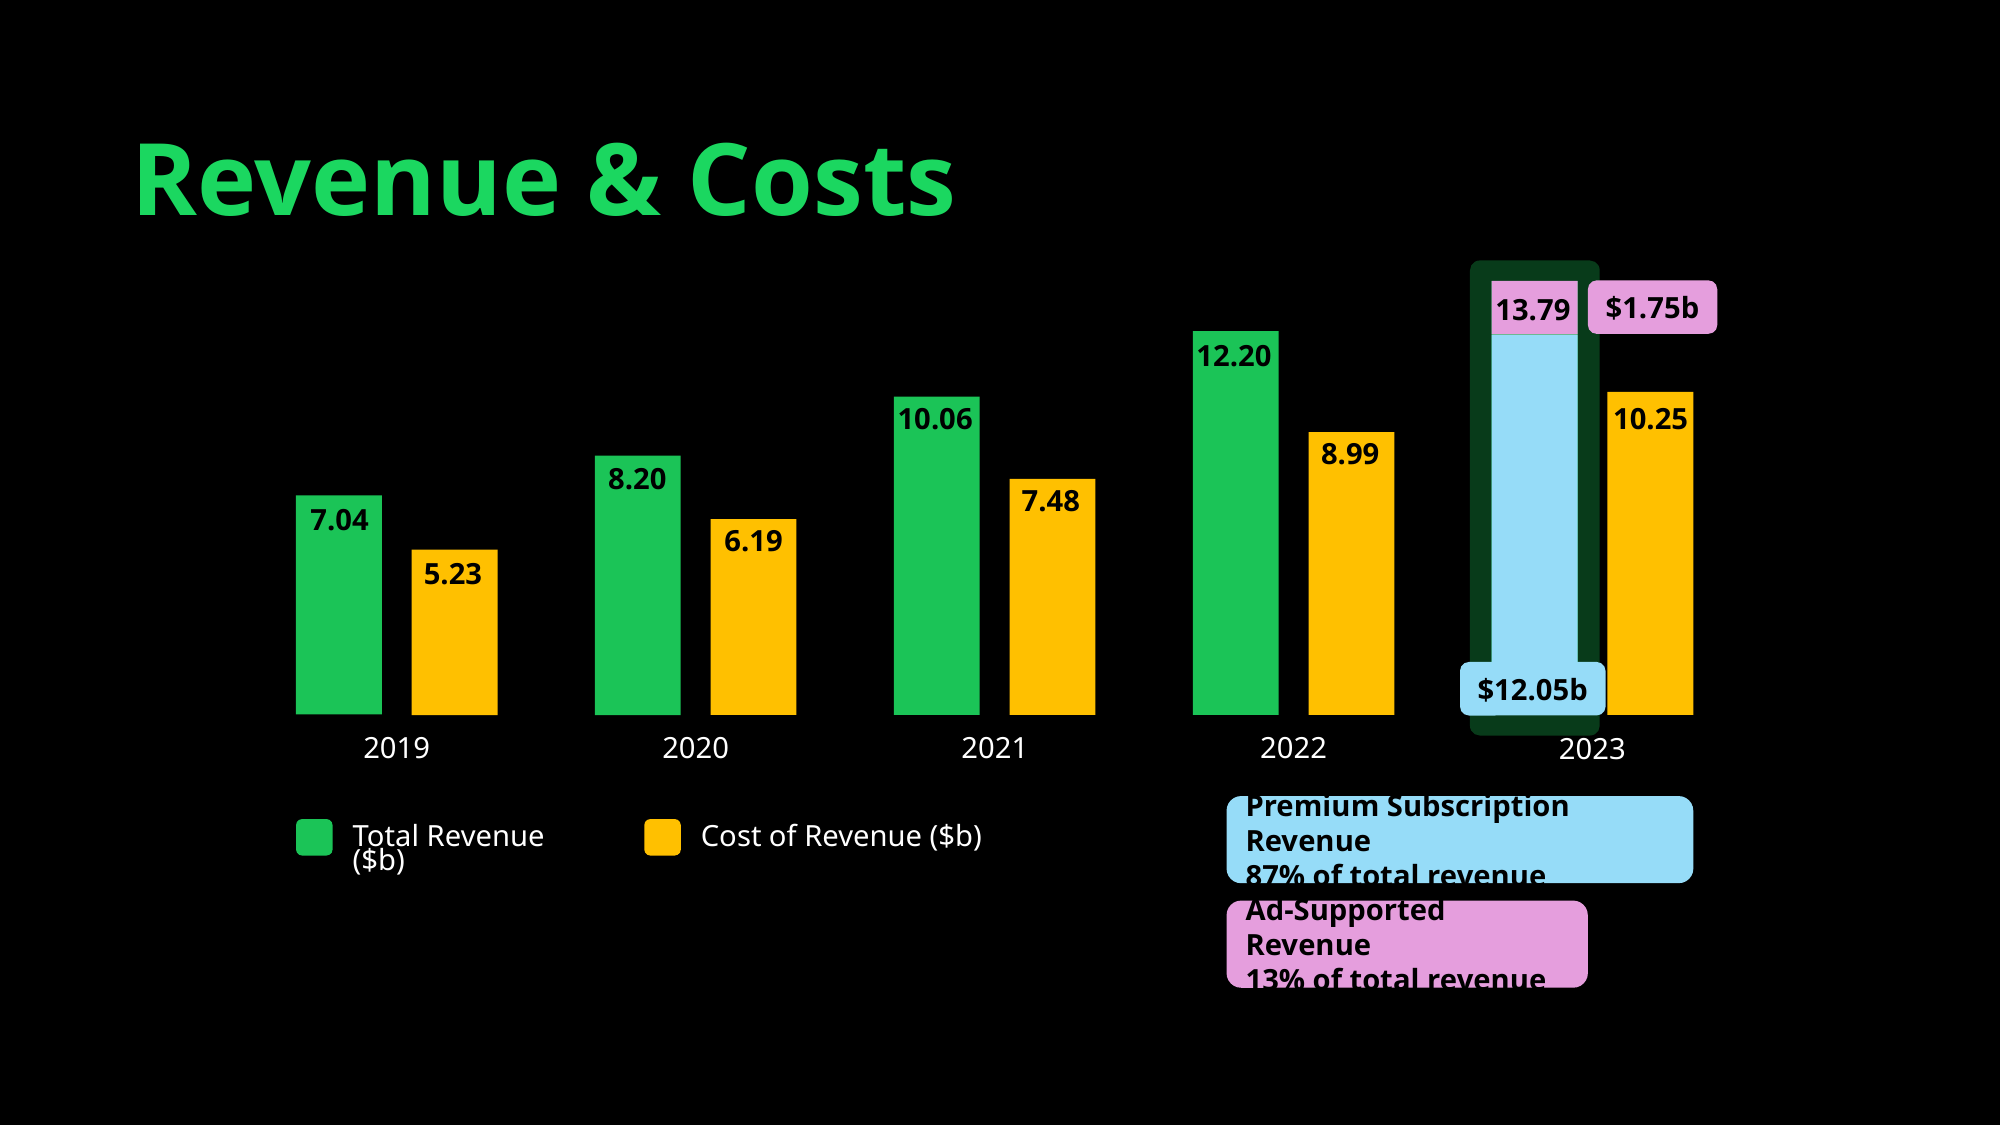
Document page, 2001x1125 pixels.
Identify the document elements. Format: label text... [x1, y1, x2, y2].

text_box [1490, 332, 1579, 336]
text_box [1191, 381, 1280, 717]
text_box [1468, 716, 1602, 738]
text_box [410, 630, 499, 717]
text_box [1468, 258, 1602, 660]
text_box [1606, 443, 1695, 716]
text_box 2023 [1491, 732, 1694, 779]
text_box 10.25 [1592, 402, 1710, 443]
text_box 7.04 [290, 503, 389, 576]
text_box [1490, 279, 1579, 293]
text_box 8.20 [586, 462, 689, 535]
text_box [1579, 332, 1602, 661]
text_box [294, 576, 383, 716]
text_box [892, 395, 981, 402]
text_box 2019 [295, 731, 498, 778]
text_box 13.79 [1478, 293, 1588, 332]
text_box 8.99 [1293, 437, 1408, 510]
text_box 2020 [594, 731, 797, 778]
text_box Cost of Revenue ($b) [685, 819, 999, 856]
text_box [1008, 557, 1097, 716]
text_box Total Revenue ($b) [337, 819, 606, 856]
text_box [1191, 330, 1280, 339]
text_box [709, 518, 798, 524]
text_box $1.75b [1586, 278, 1719, 336]
text_box [1307, 431, 1396, 437]
text_box Premium Subscription Revenue 87% of total revenue [1225, 794, 1695, 885]
text_box [1307, 510, 1396, 716]
text_box [892, 475, 981, 716]
text_box [593, 454, 682, 462]
text_box [642, 817, 683, 858]
text_box 12.20 [1173, 339, 1295, 381]
text_box 10.06 [878, 402, 993, 475]
text_box [593, 535, 682, 717]
text_box 2022 [1192, 731, 1395, 778]
text_box [1490, 336, 1579, 660]
text_box [709, 597, 798, 717]
text_box [294, 494, 383, 503]
text_box Revenue & Costs [117, 107, 972, 243]
text_box [1008, 477, 1097, 484]
text_box 5.23 [406, 557, 500, 630]
text_box [410, 548, 499, 557]
text_box $12.05b [1458, 660, 1608, 718]
text_box 7.48 [998, 484, 1104, 557]
text_box 6.19 [698, 524, 809, 597]
text_box [294, 817, 335, 858]
text_box 2021 [894, 731, 1096, 778]
text_box [1606, 390, 1695, 402]
text_box Ad-Supported Revenue 13% of total revenue [1225, 899, 1590, 990]
